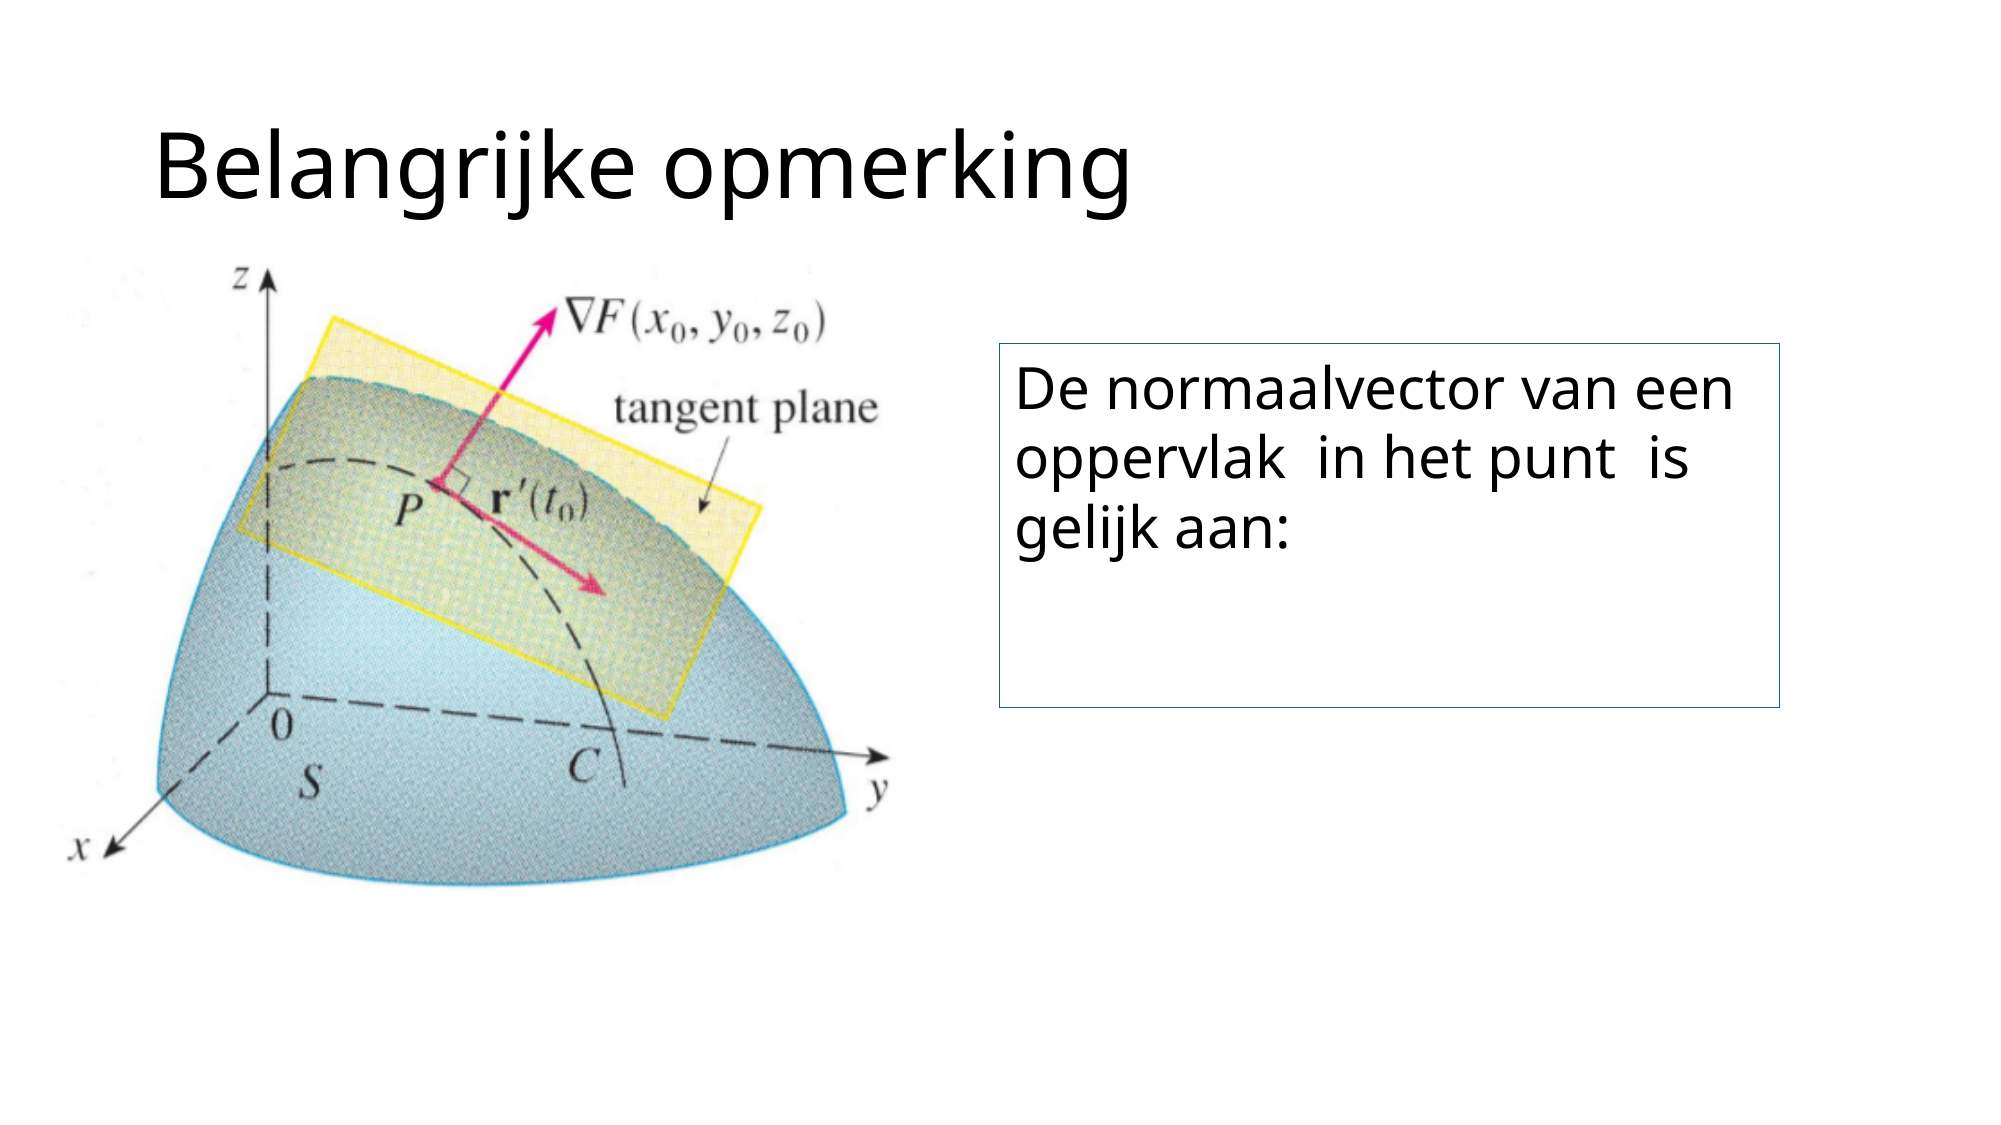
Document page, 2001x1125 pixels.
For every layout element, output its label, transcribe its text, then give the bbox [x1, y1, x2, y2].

picture [53, 231, 916, 926]
title Belangrijke opmerking [137, 59, 1863, 278]
